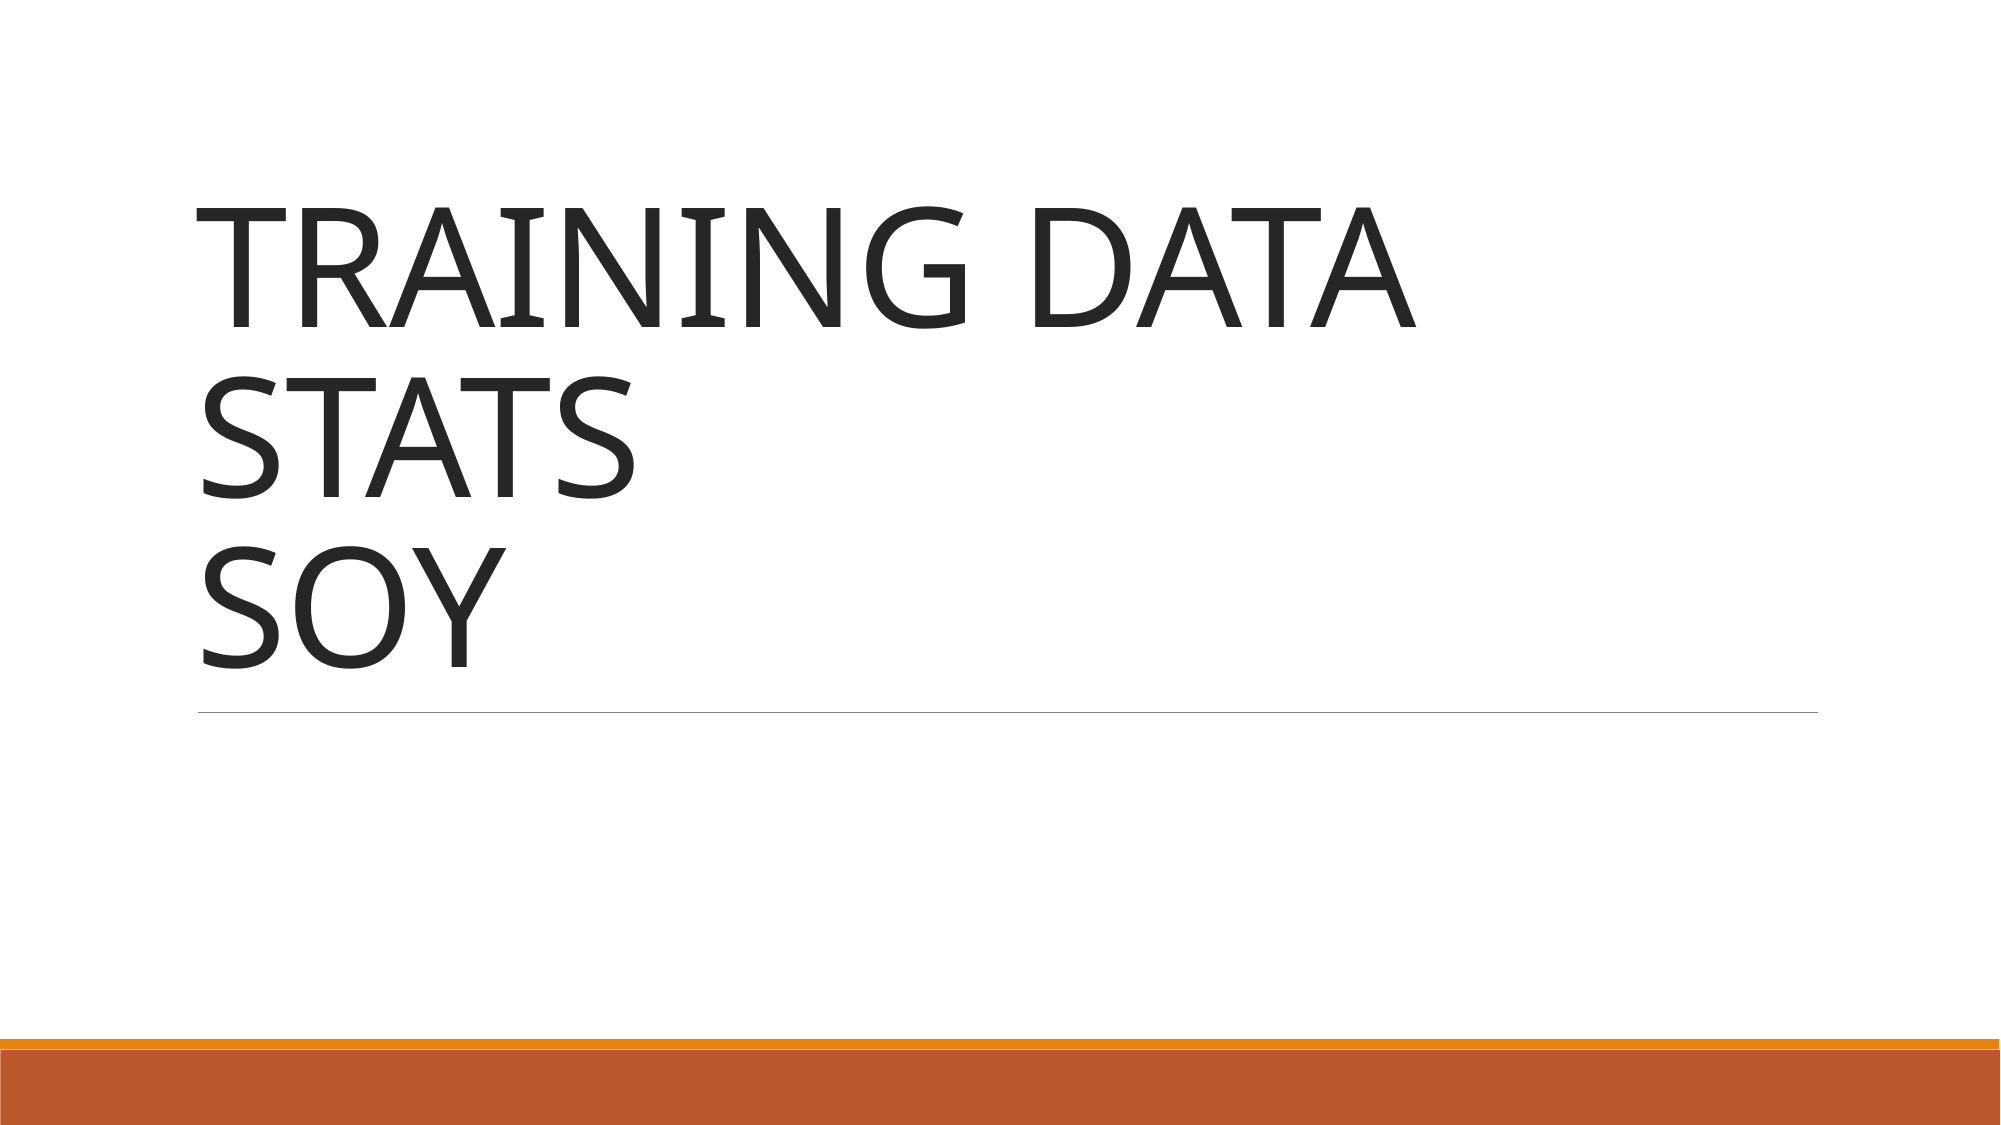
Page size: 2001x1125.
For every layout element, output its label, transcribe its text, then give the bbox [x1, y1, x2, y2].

title TRAINING DATA STATS SOY [180, 124, 1830, 710]
